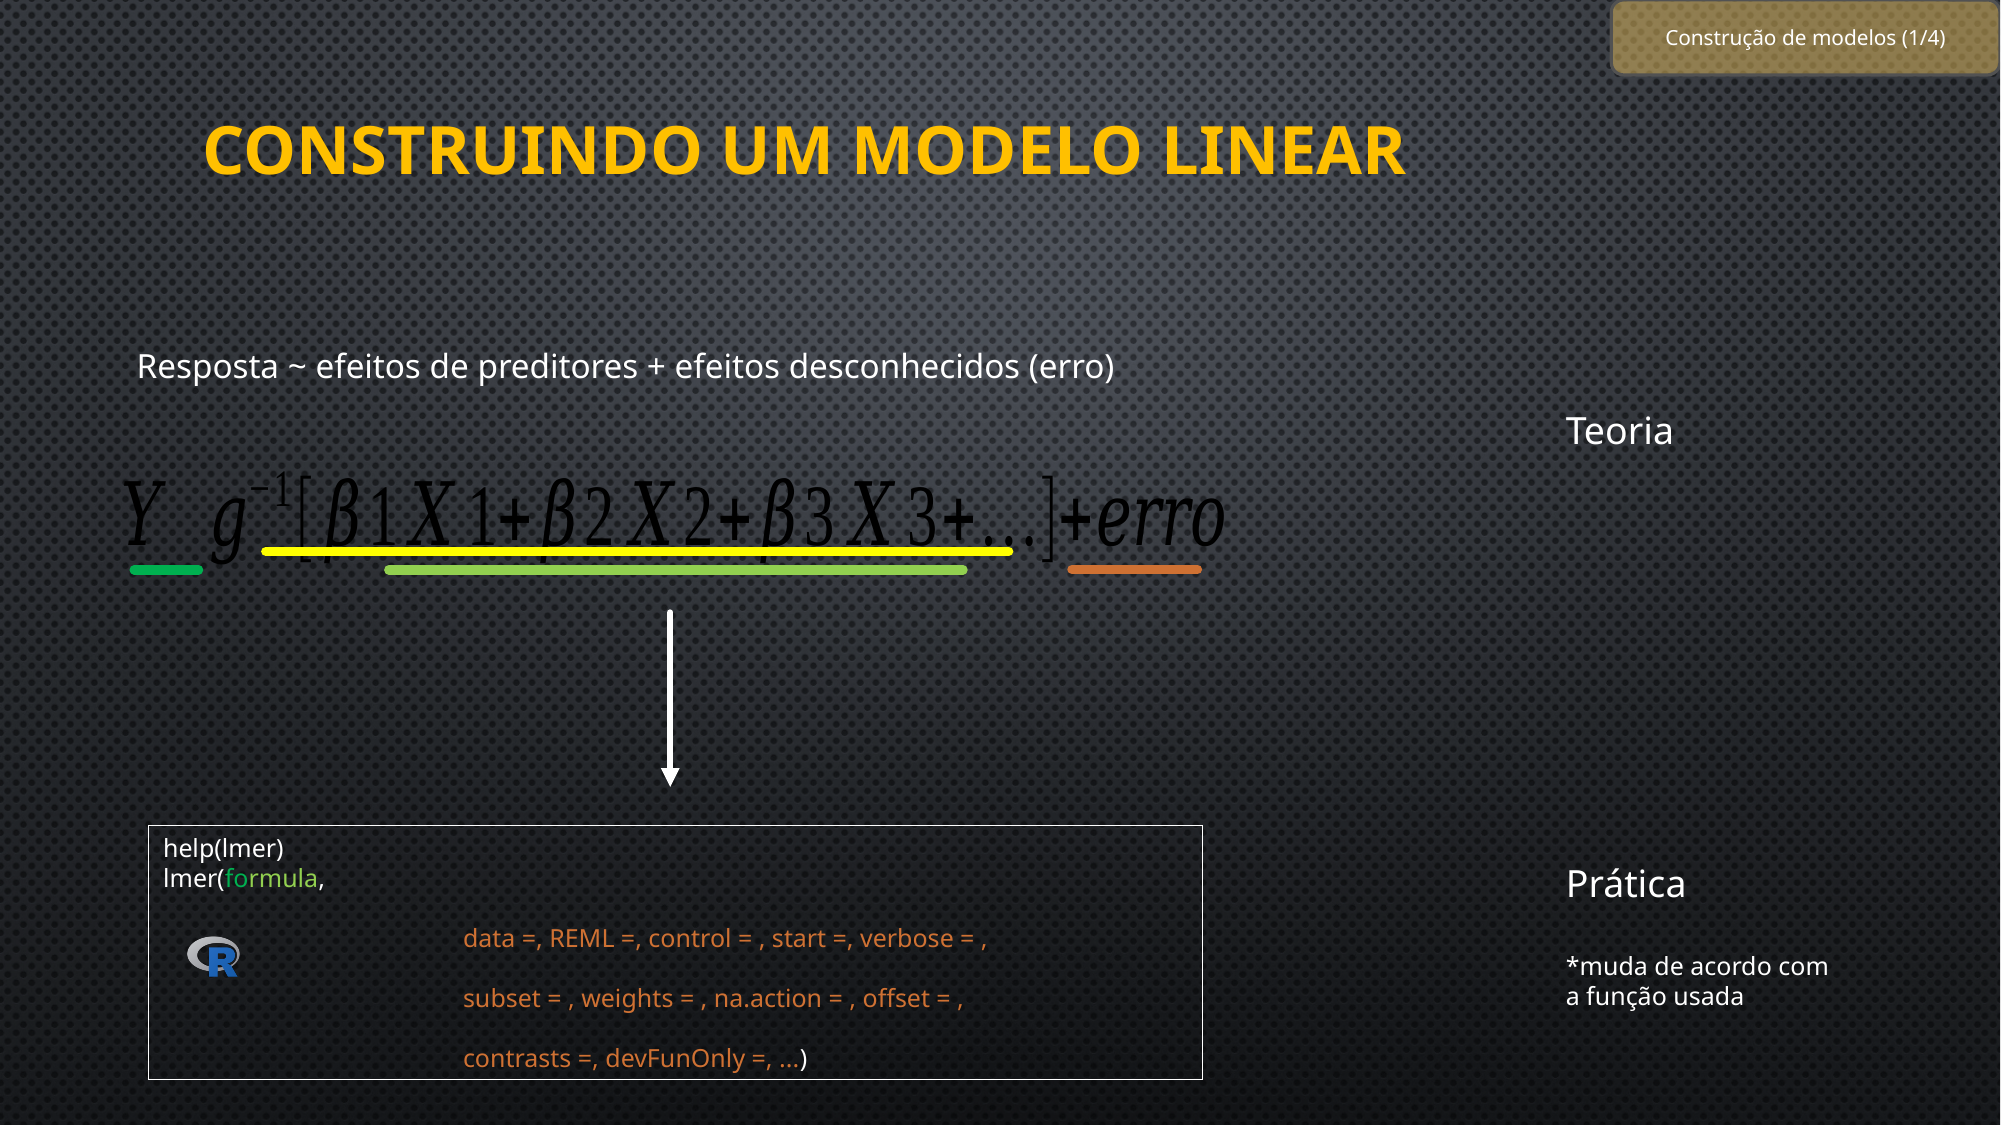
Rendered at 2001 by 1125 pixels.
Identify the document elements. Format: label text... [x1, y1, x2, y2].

picture [186, 935, 241, 978]
text_box help(lmer) lmer(formula, data =, REML =, control = , start =, verbose = , subset = , weights = , na.action = , offset = , contrasts =, devFunOnly =, ...) [148, 825, 1203, 1080]
text_box Resposta ~ efeitos de preditores + efeitos desconhecidos (erro) [121, 337, 1185, 393]
text_box Construindo um modelo linear [187, 99, 1813, 202]
text_box Teoria [1551, 400, 1798, 460]
text_box Construção de modelos (1/4) [1609, 0, 2000, 77]
text_box Prática *muda de acordo com a função usada [1551, 852, 1860, 1018]
